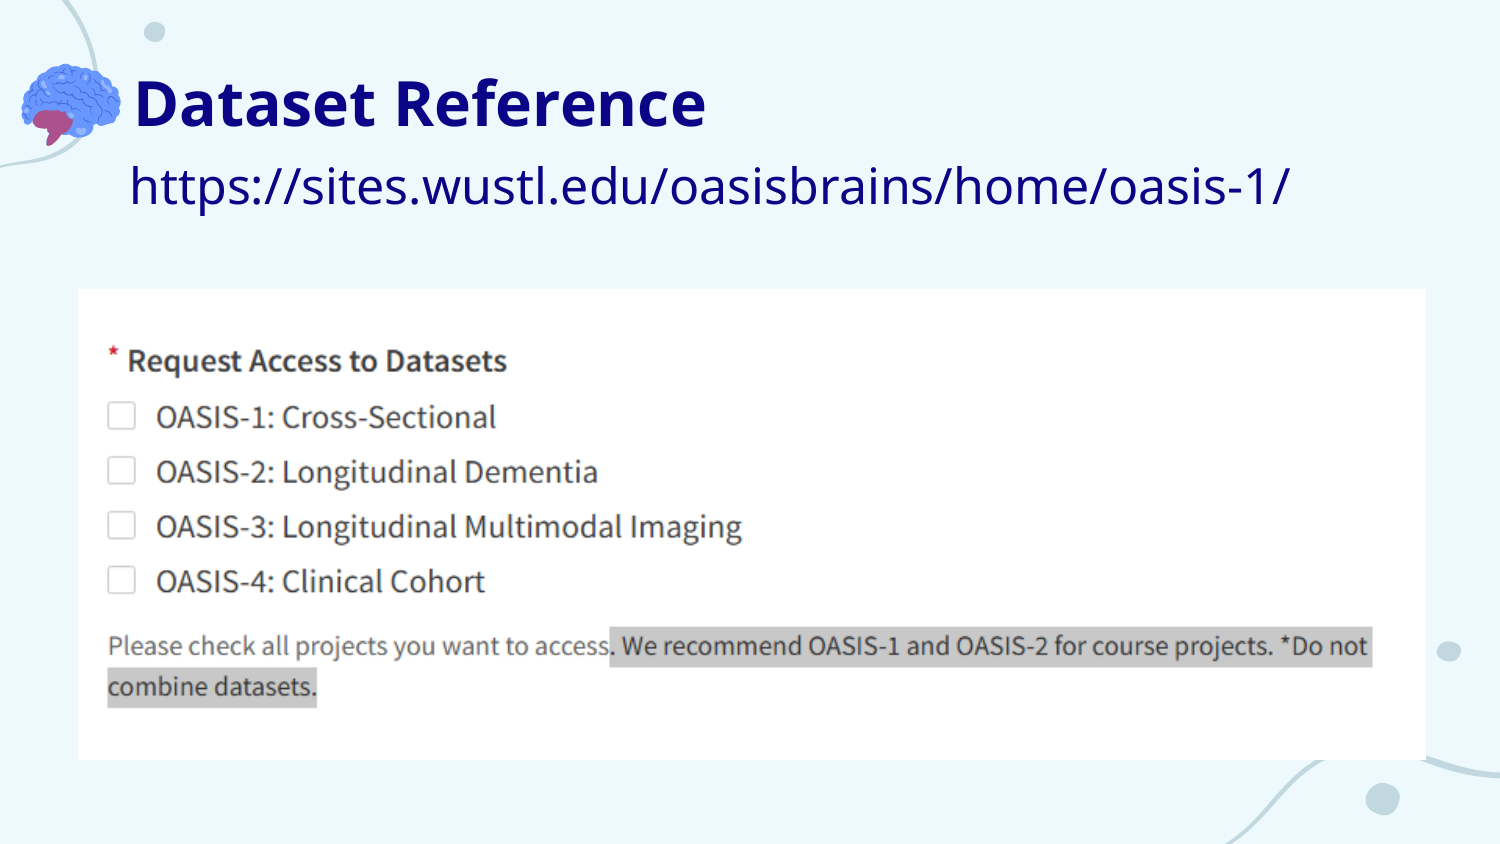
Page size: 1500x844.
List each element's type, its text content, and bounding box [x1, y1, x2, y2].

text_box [20, 63, 122, 147]
subtitle https://sites.wustl.edu/oasisbrains/home/oasis-1/ [89, 139, 1457, 754]
title Dataset Reference [118, 49, 1382, 139]
picture [78, 289, 1426, 760]
